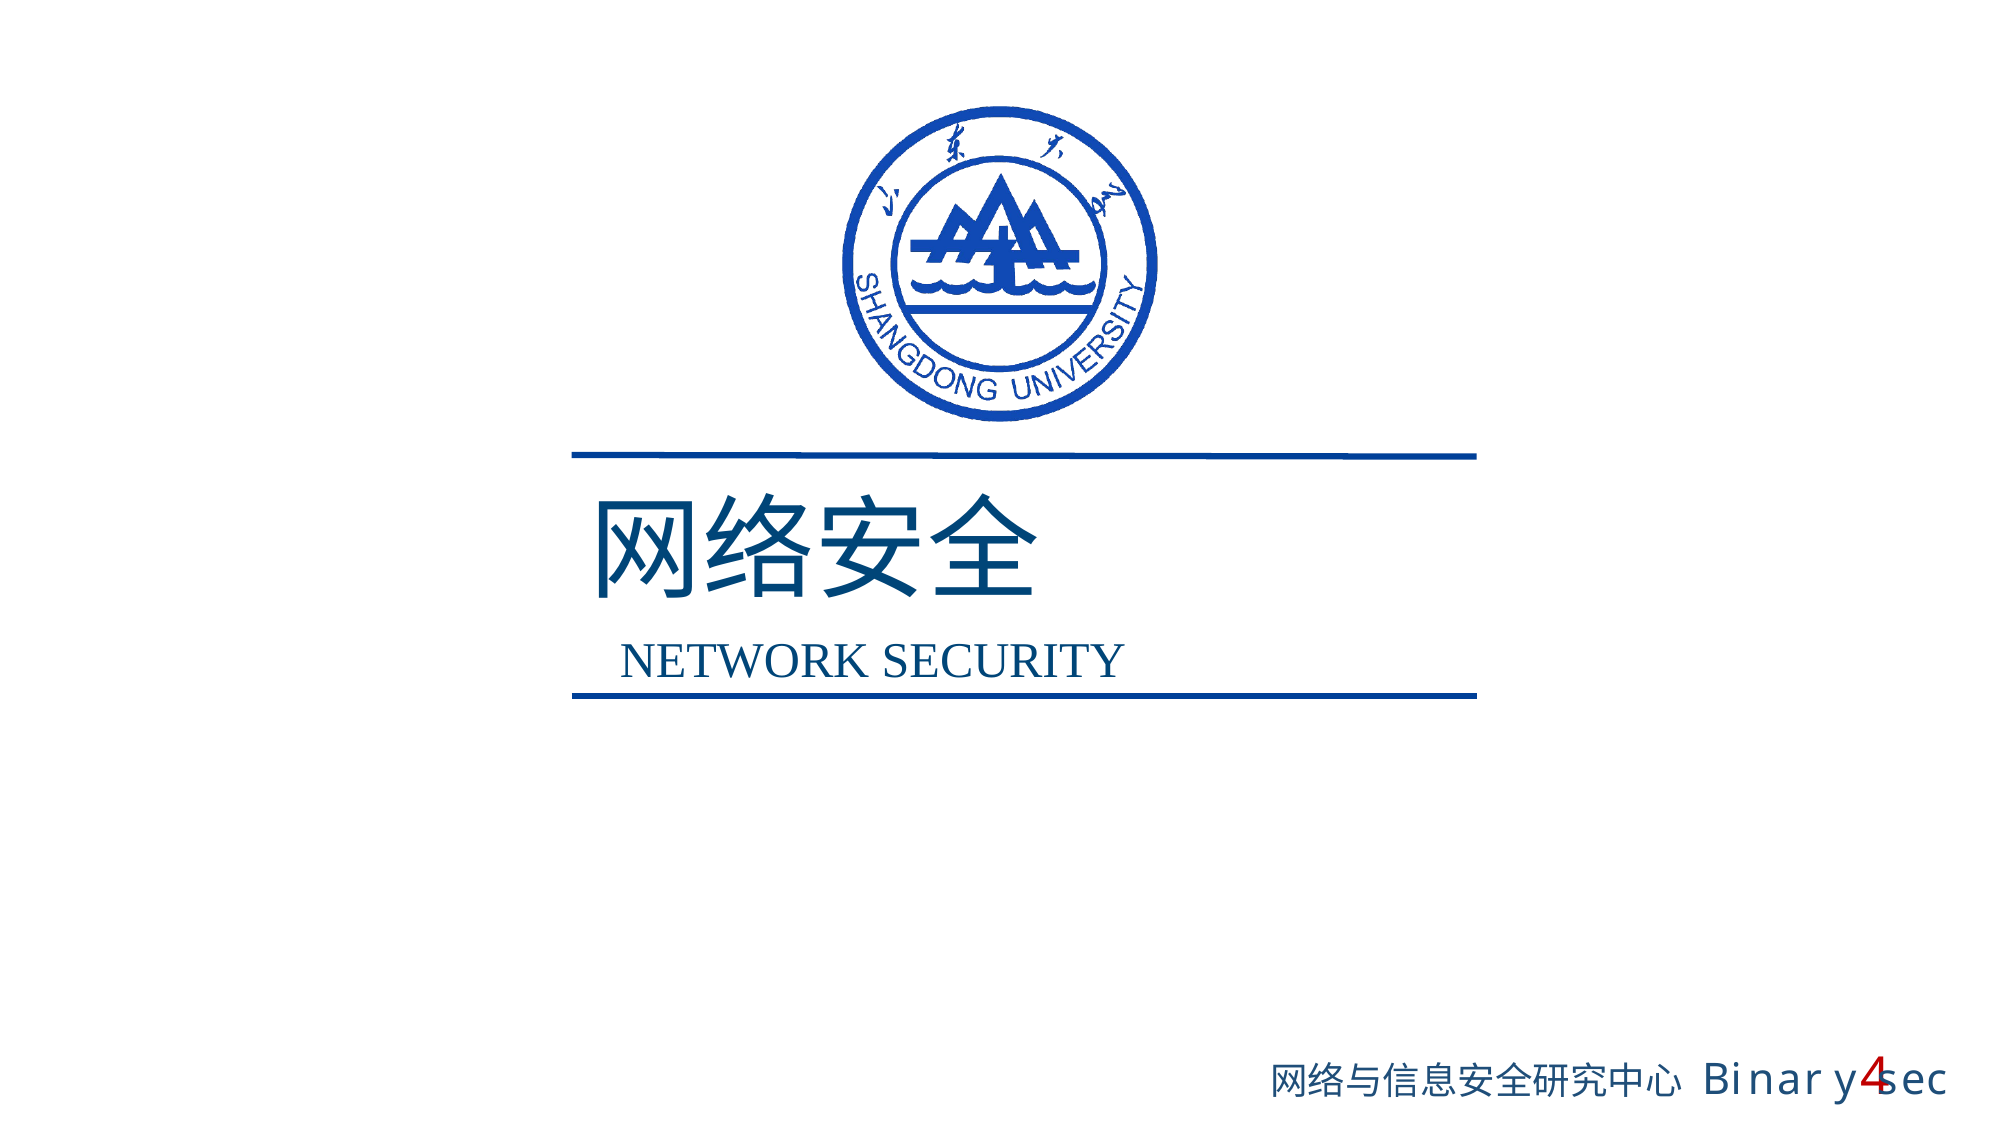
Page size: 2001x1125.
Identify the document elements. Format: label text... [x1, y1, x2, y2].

picture [1678, 1031, 1975, 1125]
picture [836, 100, 1164, 428]
text_box NETWORK SECURITY [605, 620, 1440, 695]
text_box 网络安全 [575, 469, 1465, 620]
text_box 网络与信息安全研究中心 [1235, 1049, 1678, 1110]
